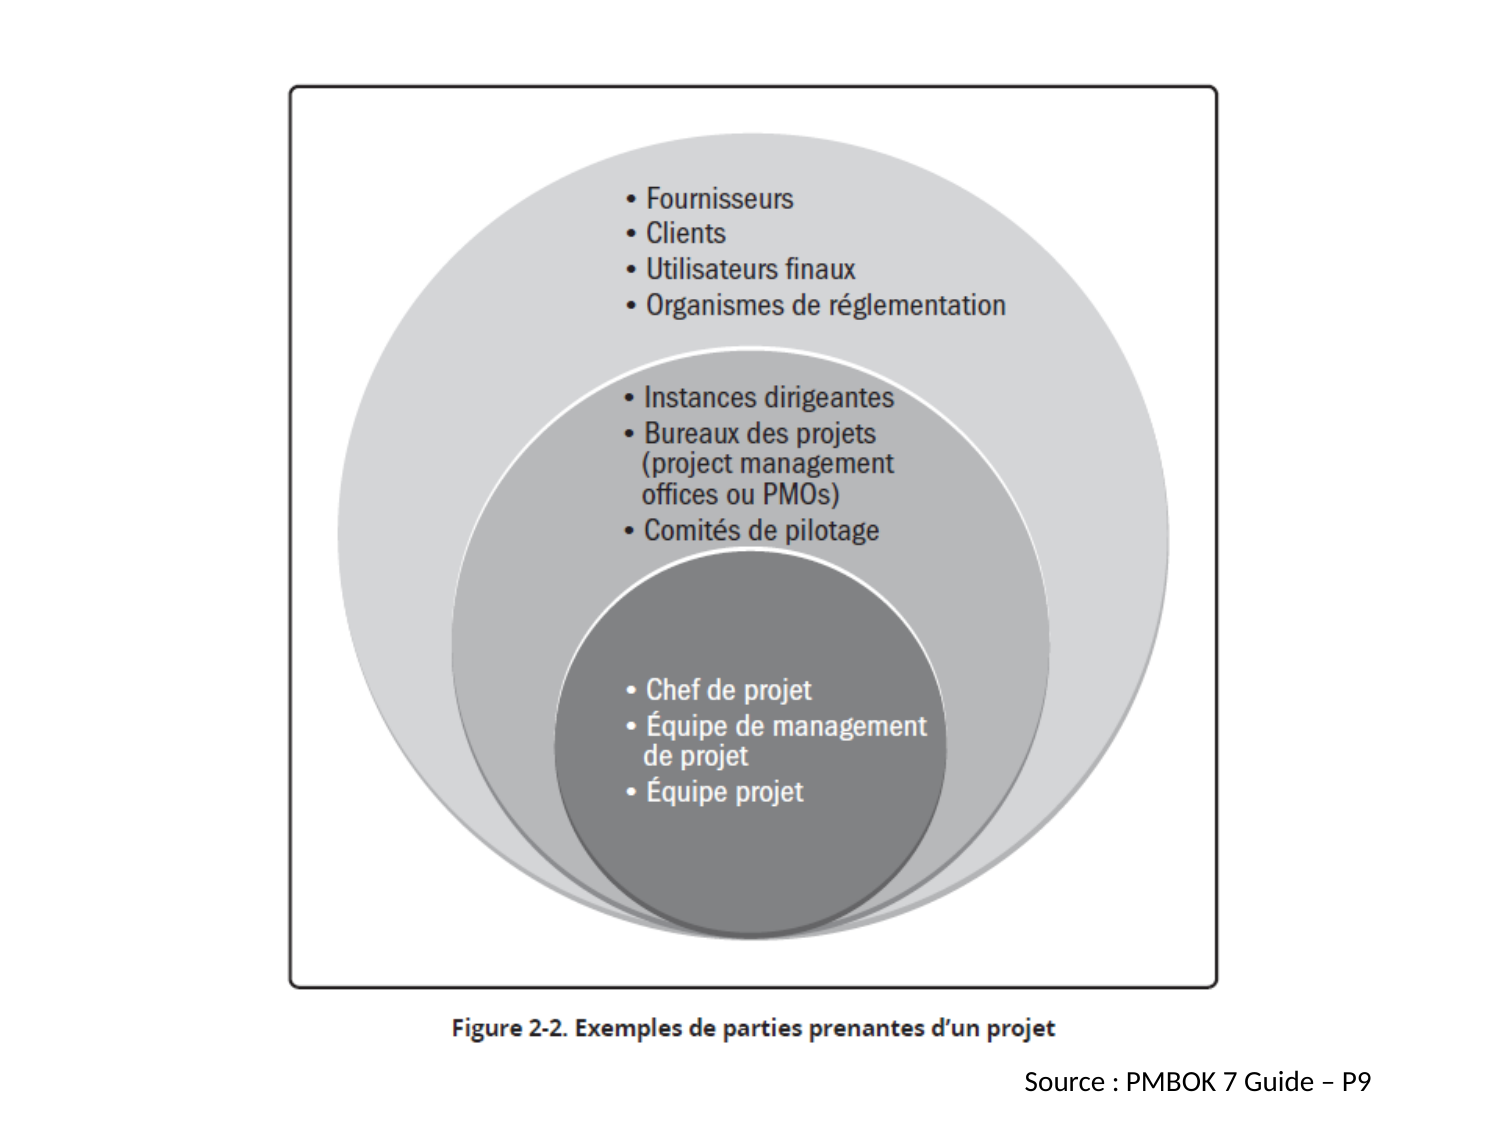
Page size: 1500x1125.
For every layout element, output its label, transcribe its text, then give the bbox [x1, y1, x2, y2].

picture [266, 65, 1234, 1060]
text_box Source : PMBOK 7 Guide – P9 [1009, 1055, 1412, 1105]
